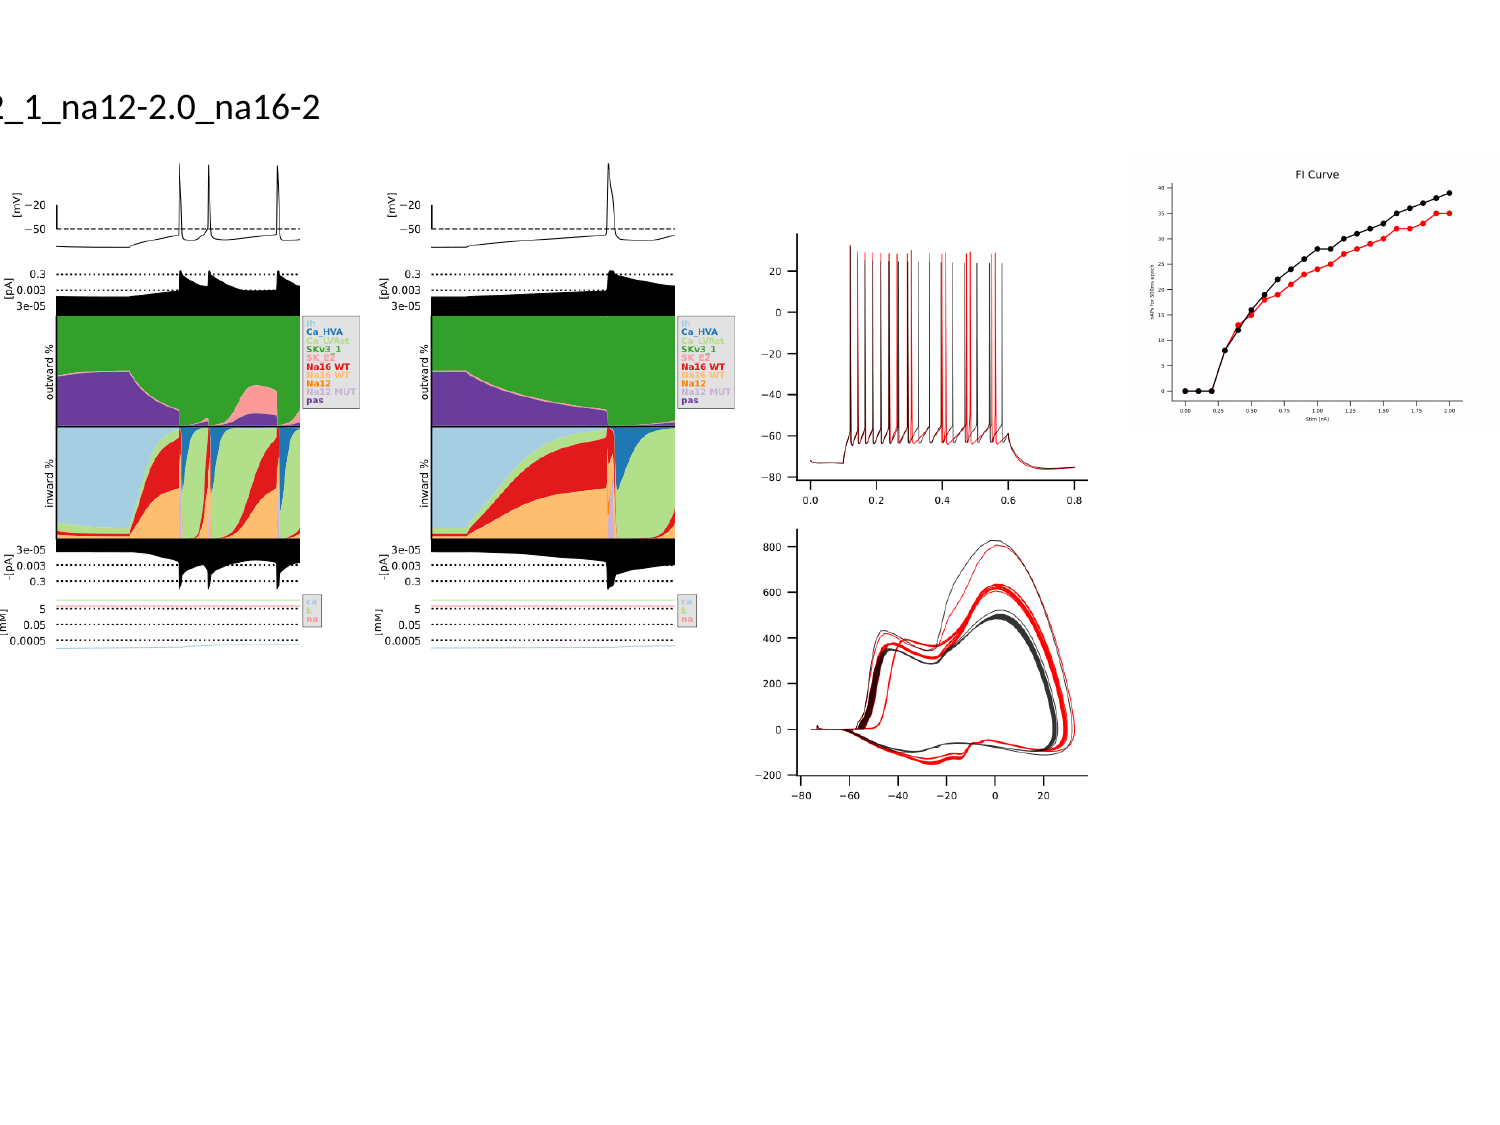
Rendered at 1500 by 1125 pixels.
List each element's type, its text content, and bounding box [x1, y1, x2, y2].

picture [0, 149, 1500, 853]
text_box mut12_1_na12-2.0_na16-2 [0, 74, 336, 135]
